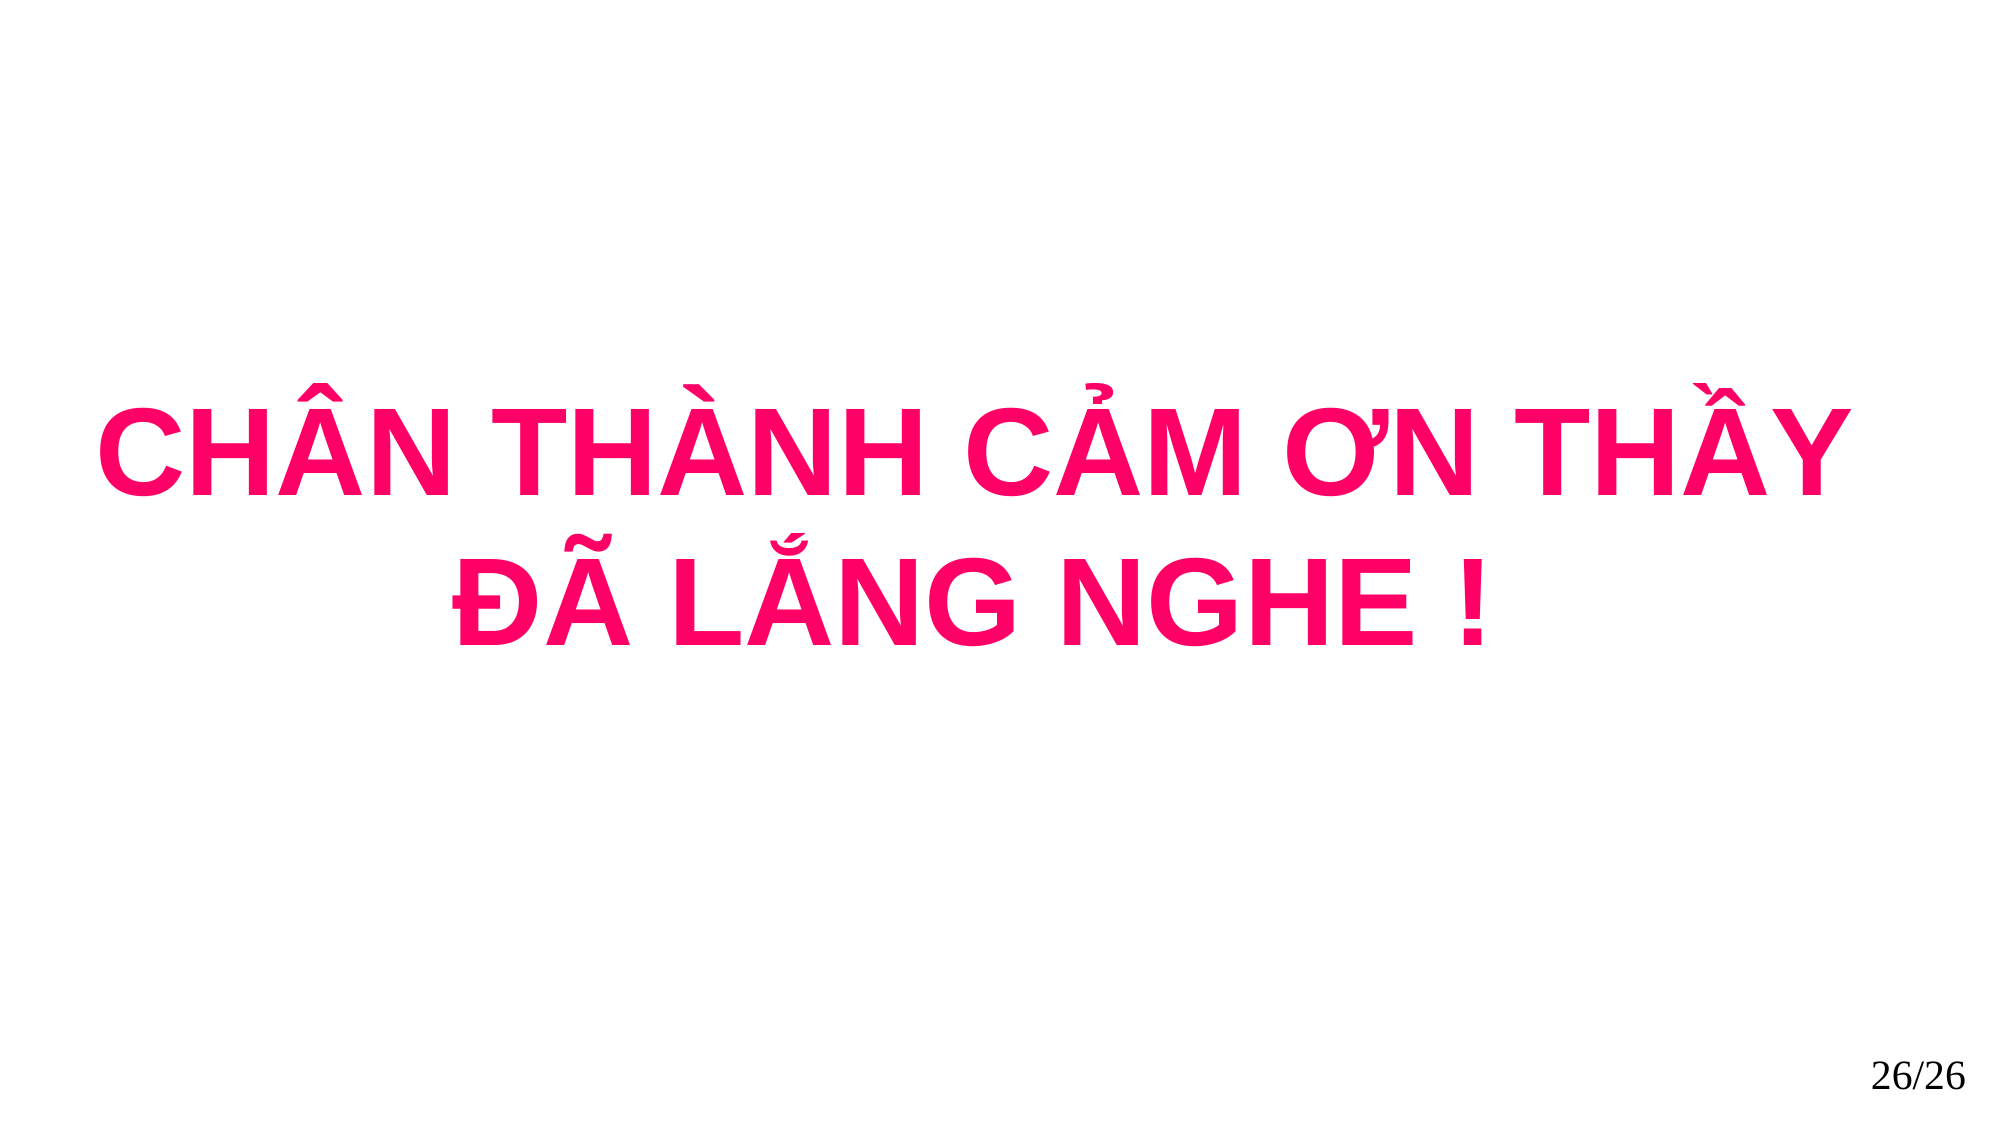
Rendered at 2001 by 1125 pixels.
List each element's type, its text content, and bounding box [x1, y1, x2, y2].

slide_number 26/26 [1514, 1042, 1982, 1103]
text_box CHÂN THÀNH CẢM ƠN THẦY ĐÃ LẮNG NGHE ! [62, 362, 1885, 678]
